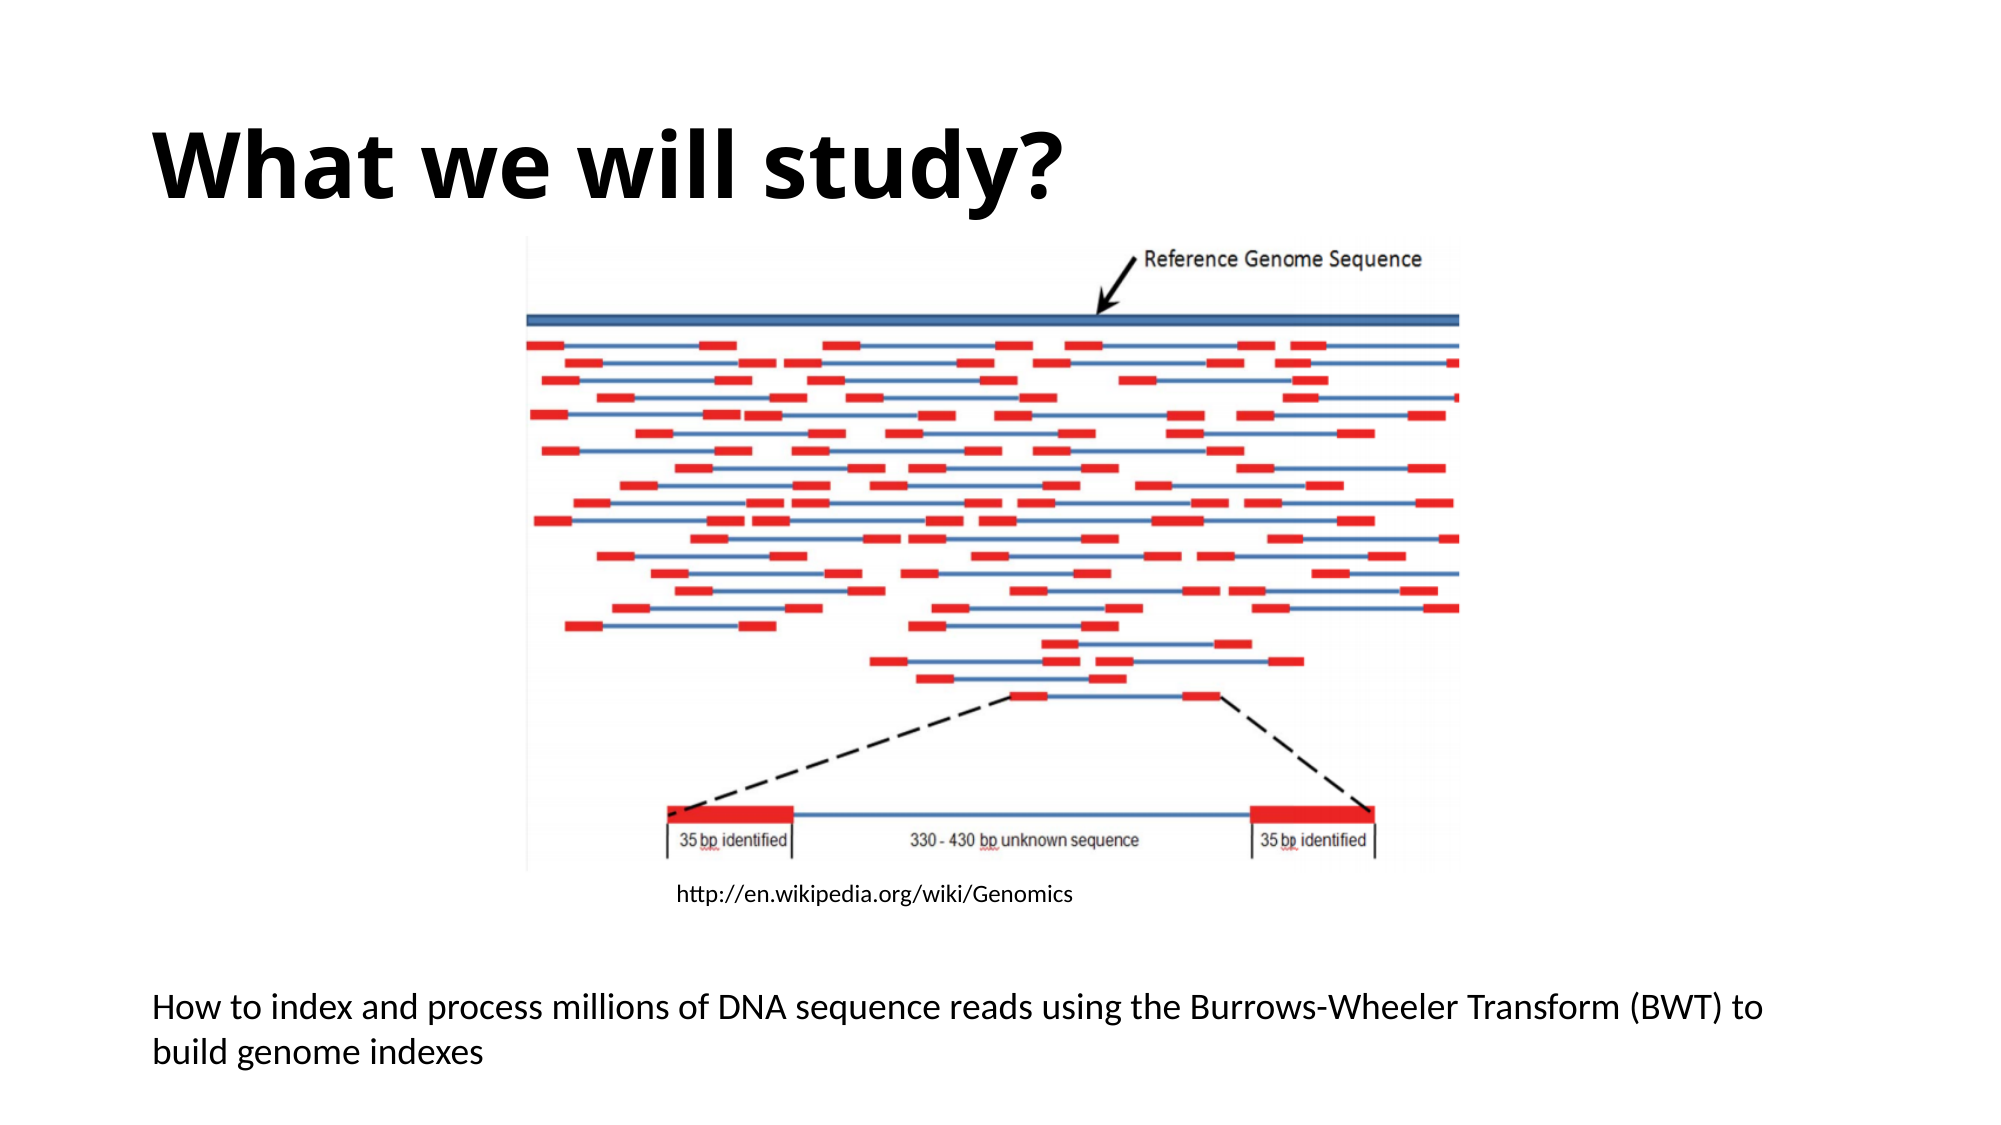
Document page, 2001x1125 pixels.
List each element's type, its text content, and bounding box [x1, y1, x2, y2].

text_box How to index and process millions of DNA sequence reads using the Burrows-Wheeler Transform (BWT) to build genome indexes [137, 974, 1863, 1080]
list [522, 236, 1478, 885]
title What we will study? [137, 59, 1863, 278]
text_box http://en.wikipedia.org/wiki/Genomics [661, 885, 1089, 915]
